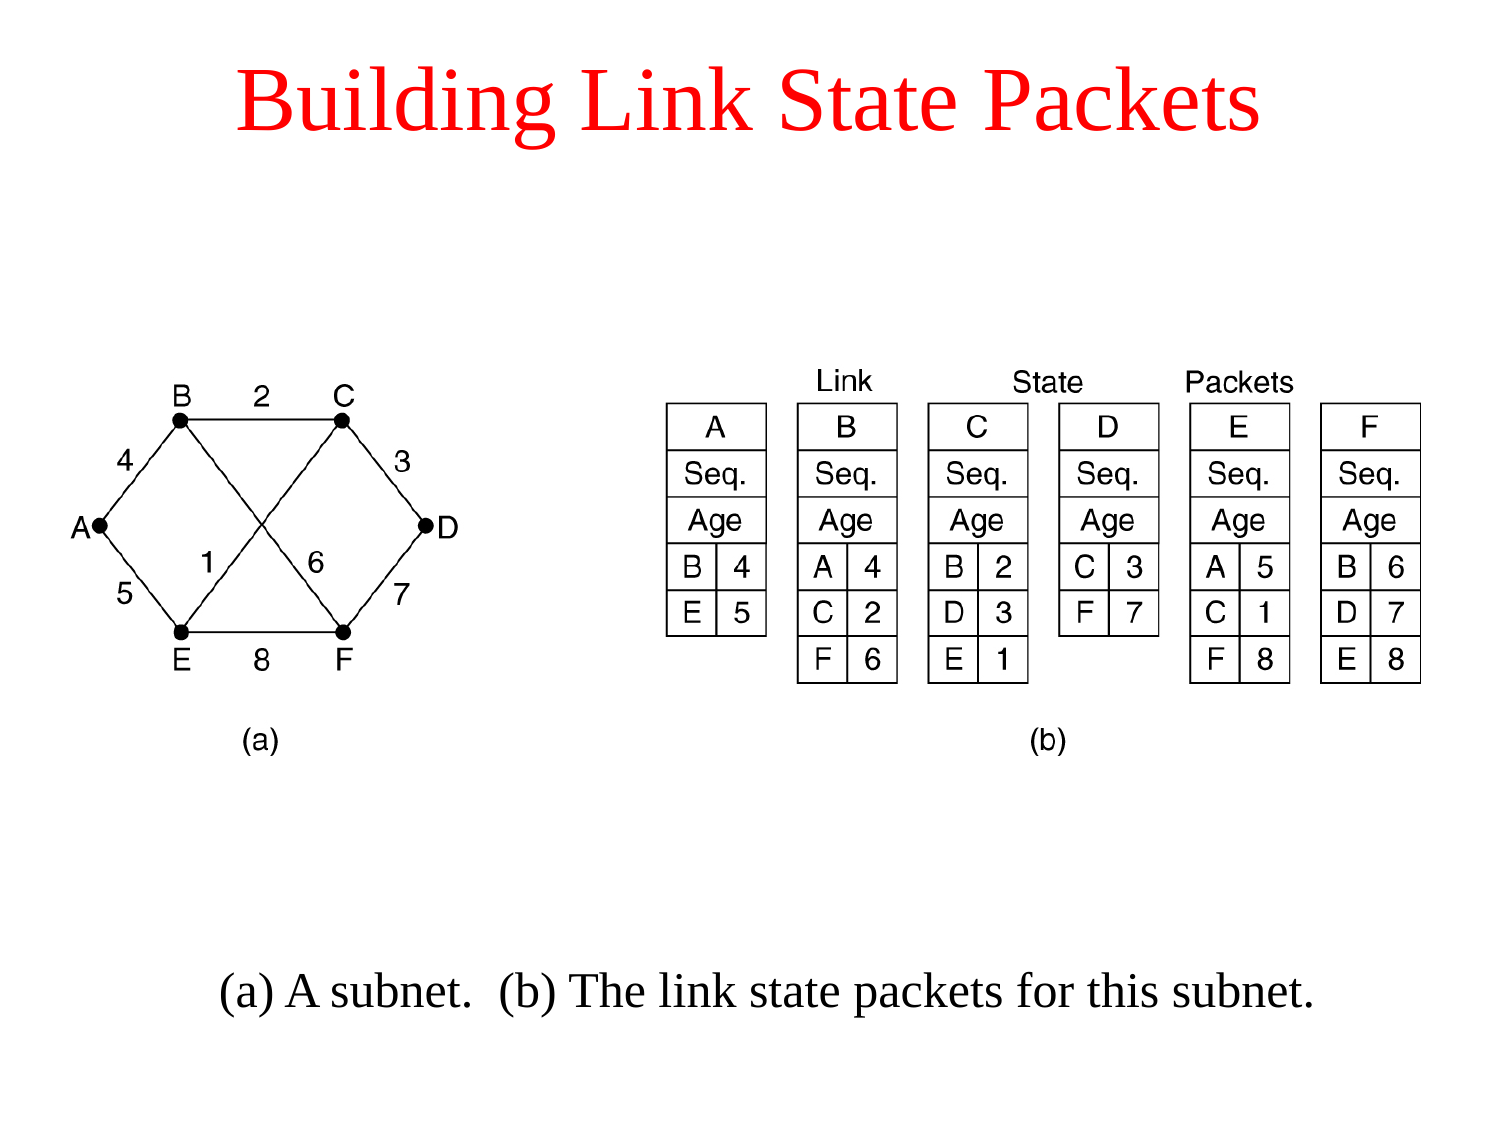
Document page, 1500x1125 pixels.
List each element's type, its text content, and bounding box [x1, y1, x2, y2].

picture [69, 362, 1421, 757]
title Building Link State Packets [0, 0, 1500, 188]
list (a) A subnet. (b) The link state packets for this subnet. [203, 957, 1433, 1095]
